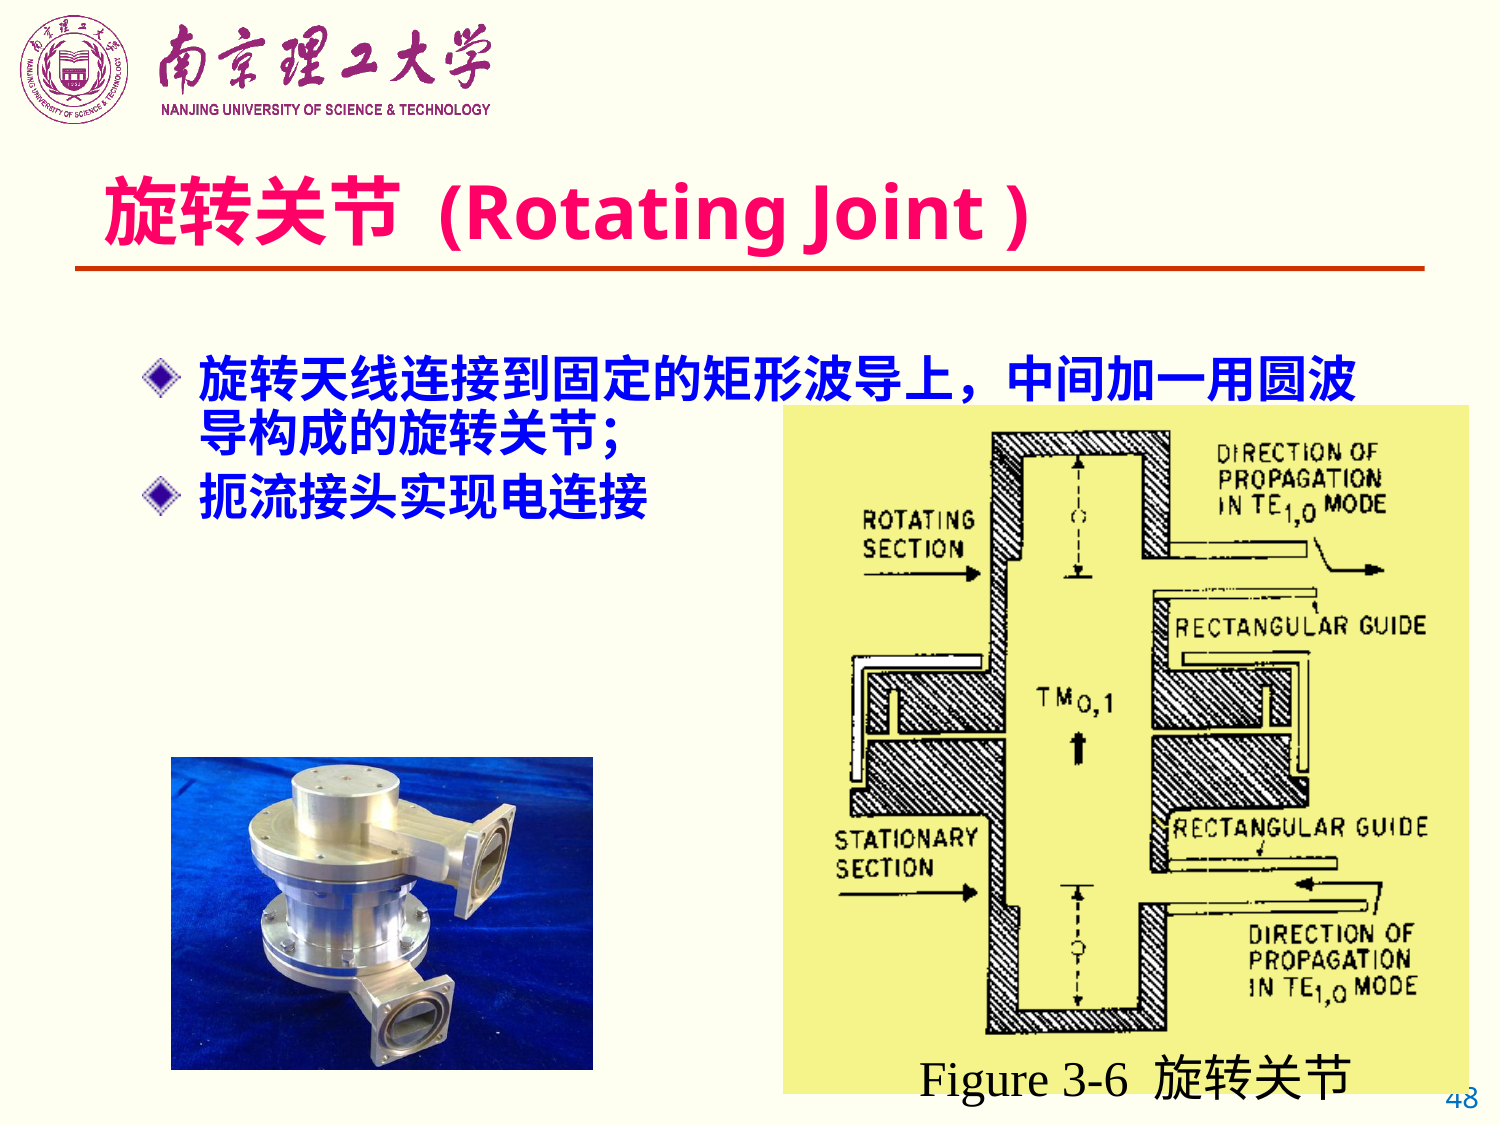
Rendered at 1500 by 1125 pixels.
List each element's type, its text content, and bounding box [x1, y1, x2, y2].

text_box Figure 3-6 旋转关节 [903, 1028, 1492, 1125]
picture [783, 405, 1469, 1094]
picture [142, 358, 181, 398]
text_box 旋转关节 (Rotating Joint ) [88, 128, 1126, 291]
picture [171, 757, 593, 1070]
picture [142, 476, 181, 516]
picture [17, 15, 491, 126]
text_box 旋转天线连接到固定的矩形波导上，中间加一用圆波导构成的旋转关节； 扼流接头实现电连接 [112, 346, 1388, 728]
